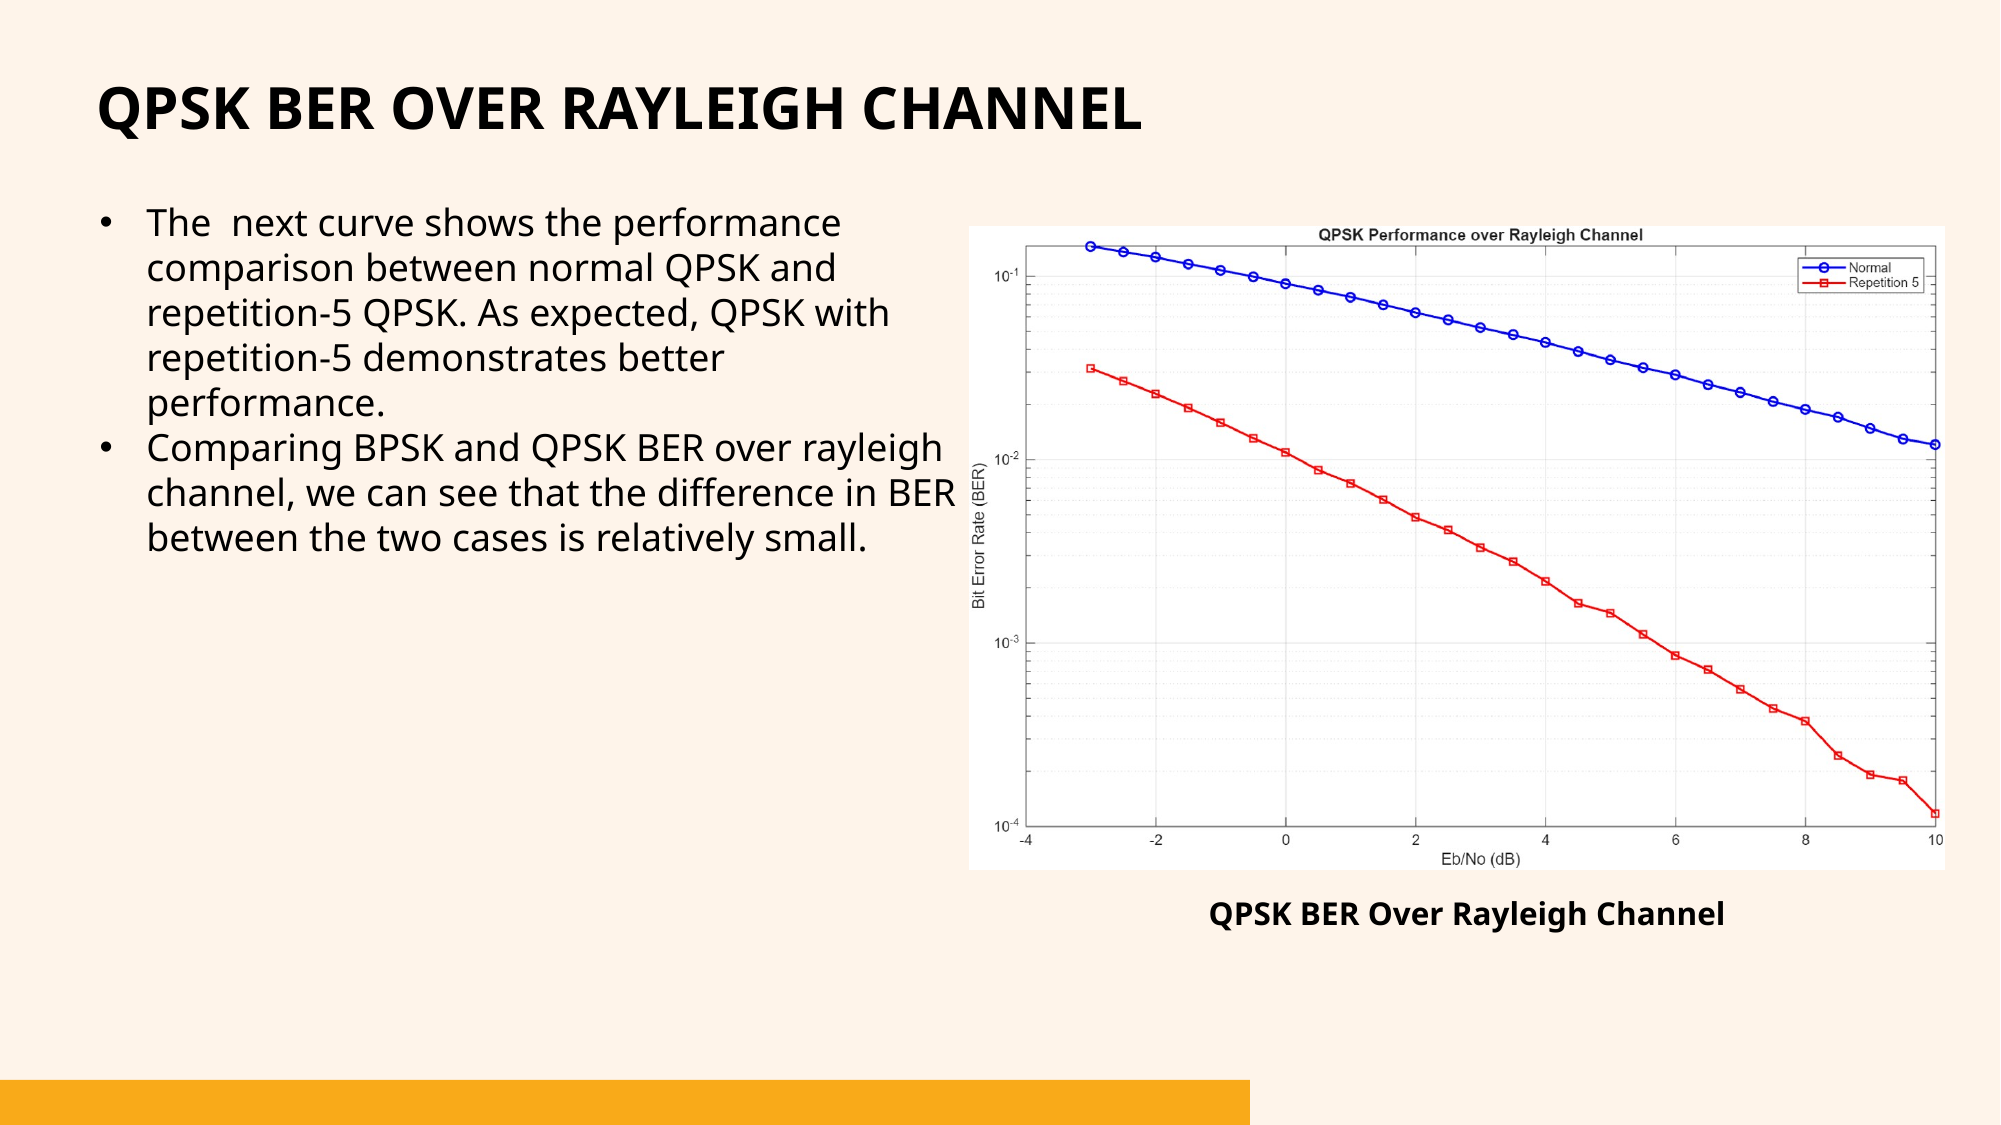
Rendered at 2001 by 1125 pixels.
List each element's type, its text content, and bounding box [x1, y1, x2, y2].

title QPSK BER over Rayleigh Channel [0, 0, 1241, 150]
picture [969, 226, 1945, 870]
text_box The next curve shows the performance comparison between normal QPSK and repetition-5 QPSK. As expected, QPSK with repetition-5 demonstrates better performance. Comparing BPSK and QPSK BER over rayleigh channel, we can see that the difference in BER between the two cases is relatively small. [84, 191, 981, 567]
text_box QPSK BER Over Rayleigh Channel [1113, 890, 1821, 1041]
